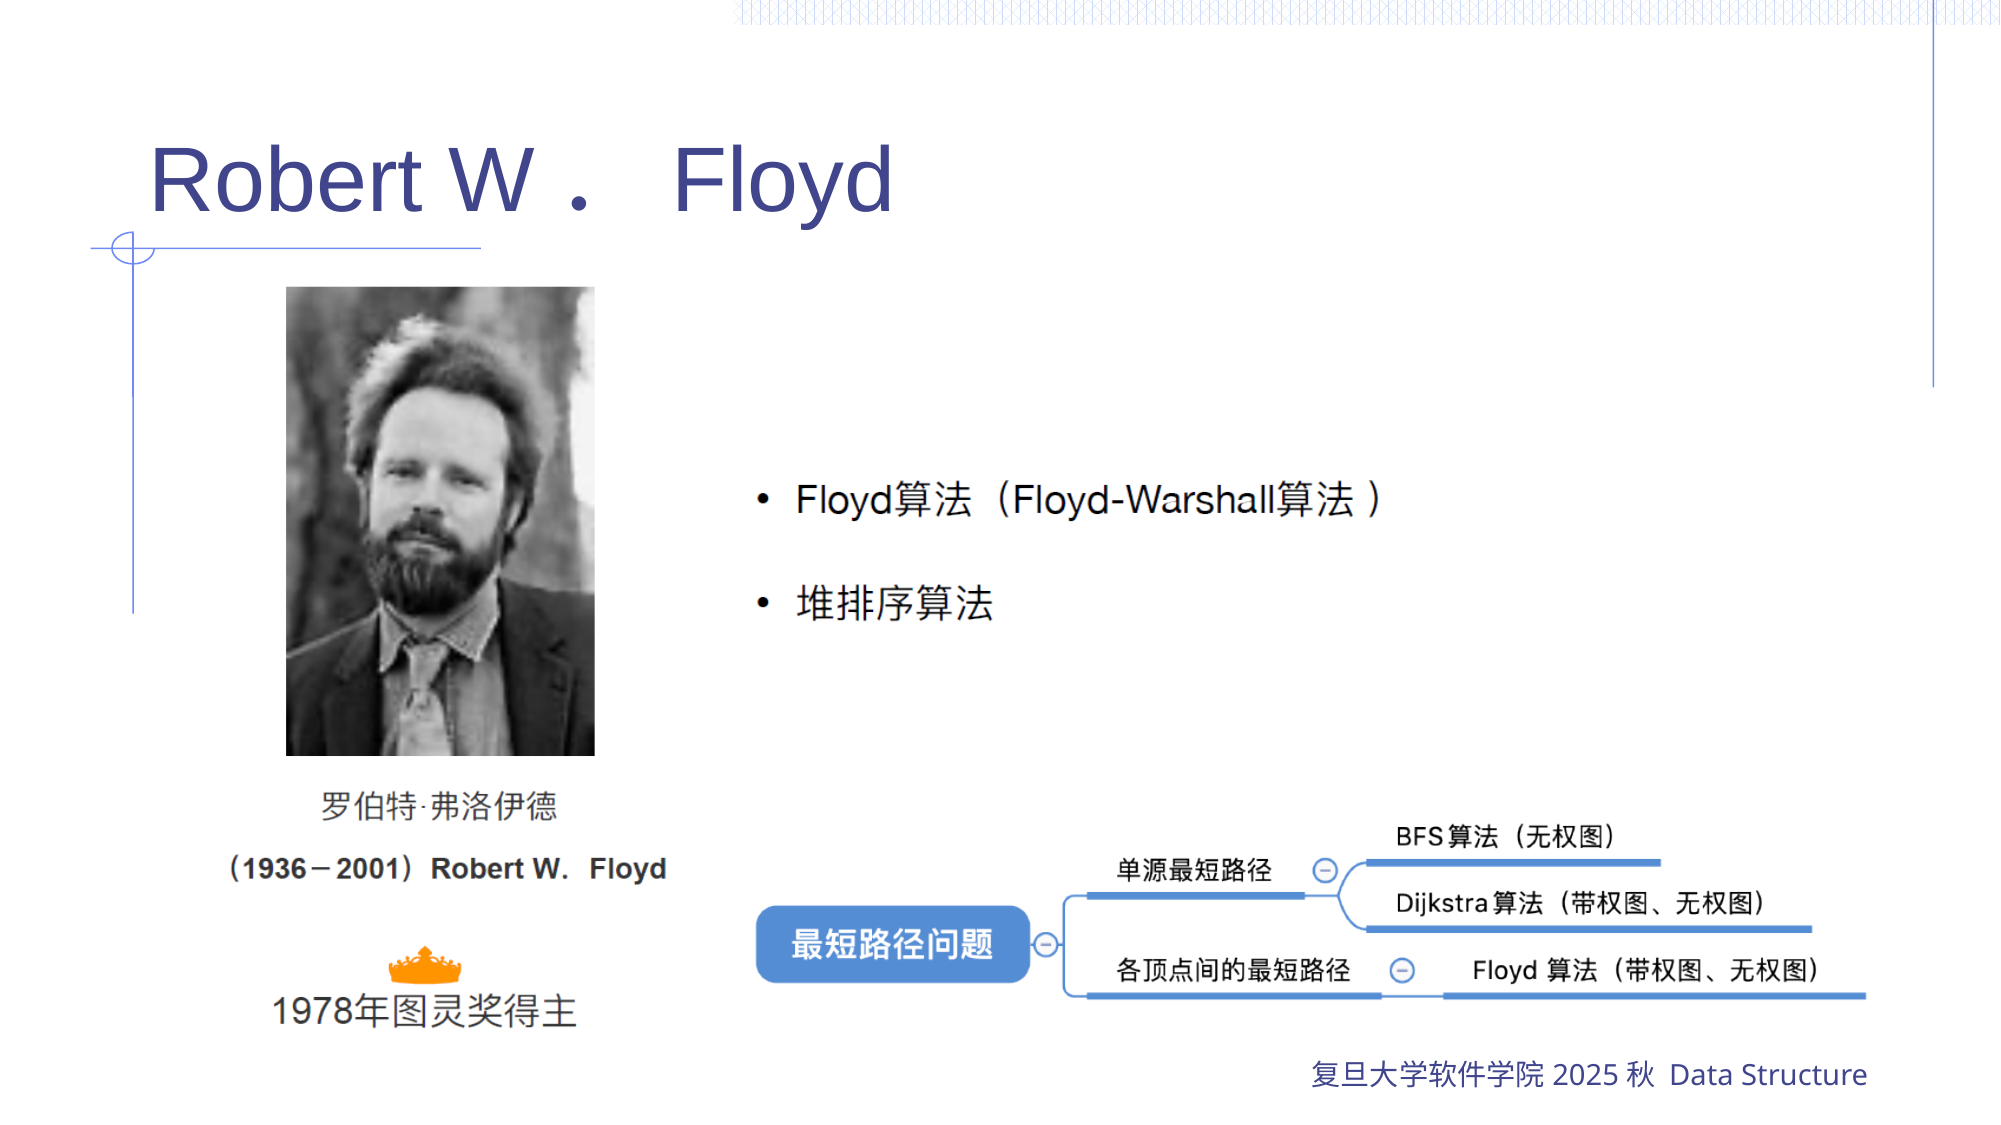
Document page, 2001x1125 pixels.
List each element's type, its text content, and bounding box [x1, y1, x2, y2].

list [166, 237, 1900, 1063]
title Robert W．Floyd [133, 50, 1834, 238]
